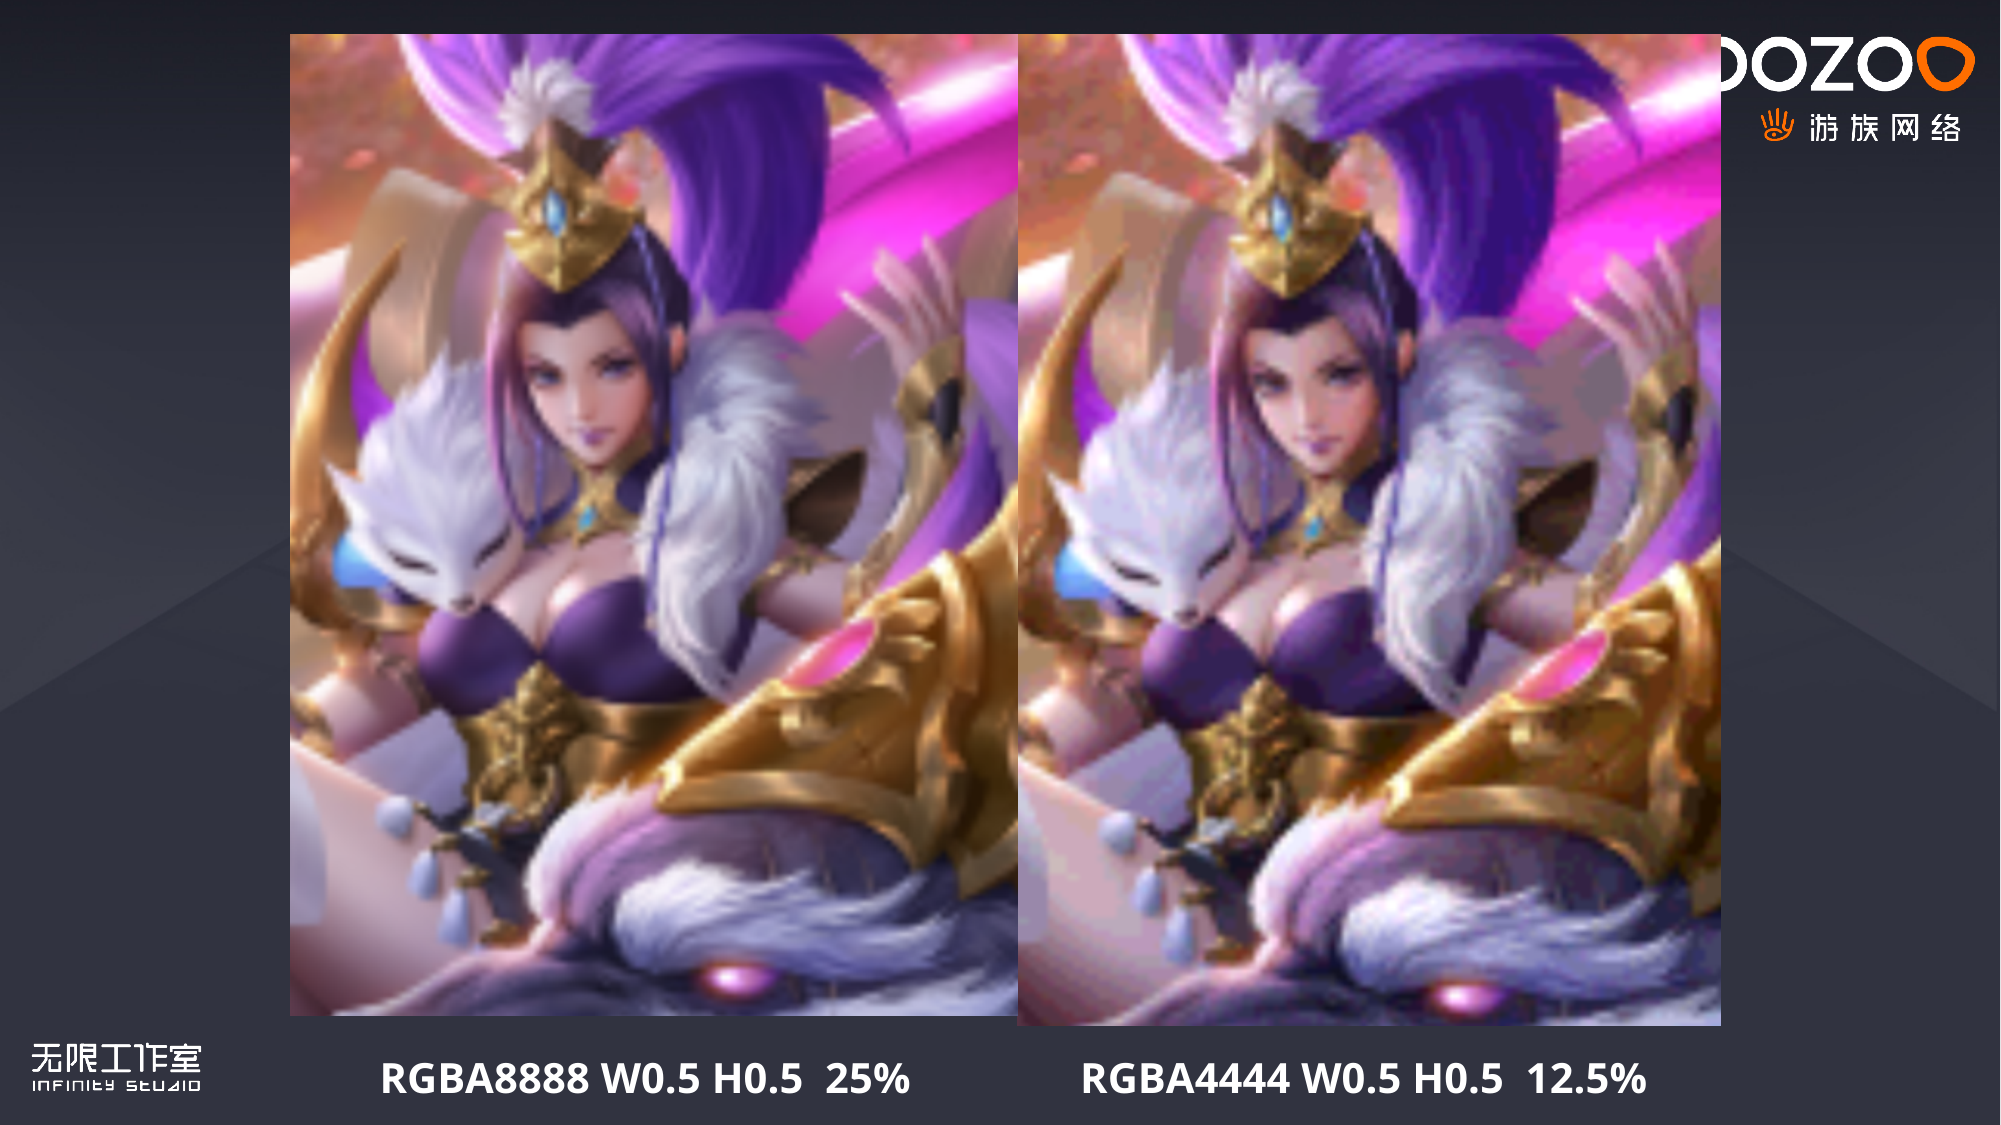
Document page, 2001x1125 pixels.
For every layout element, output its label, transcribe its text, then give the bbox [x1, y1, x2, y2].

text_box RGBA4444 W0.5 H0.5 12.5% [968, 1044, 1770, 1110]
picture [0, 0, 2001, 1125]
text_box RGBA8888 W0.5 H0.5 25% [283, 1044, 968, 1110]
